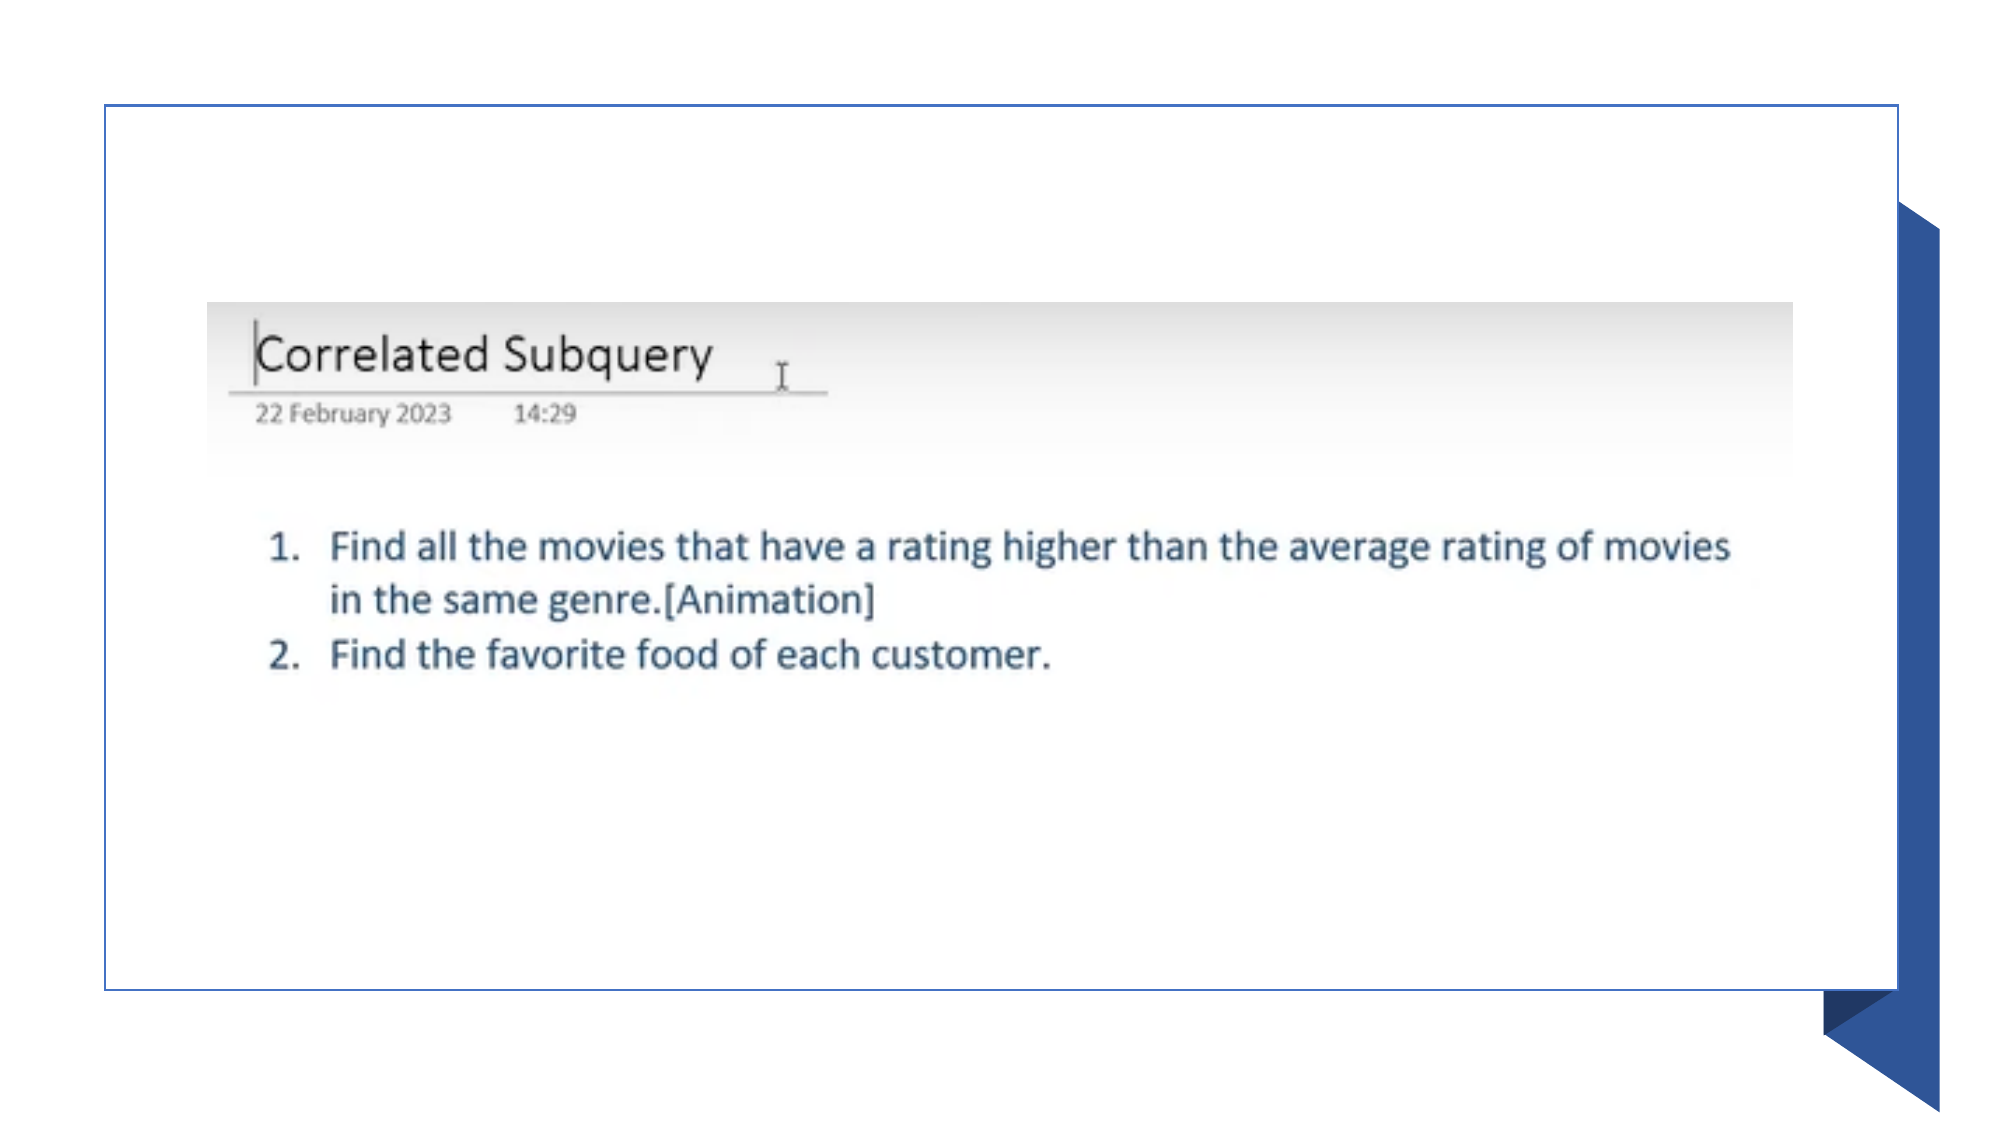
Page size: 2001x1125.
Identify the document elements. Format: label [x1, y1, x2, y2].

picture [207, 302, 1793, 794]
text_box [104, 105, 1899, 990]
text_box [1823, 990, 1893, 1036]
text_box [1825, 201, 1940, 1113]
